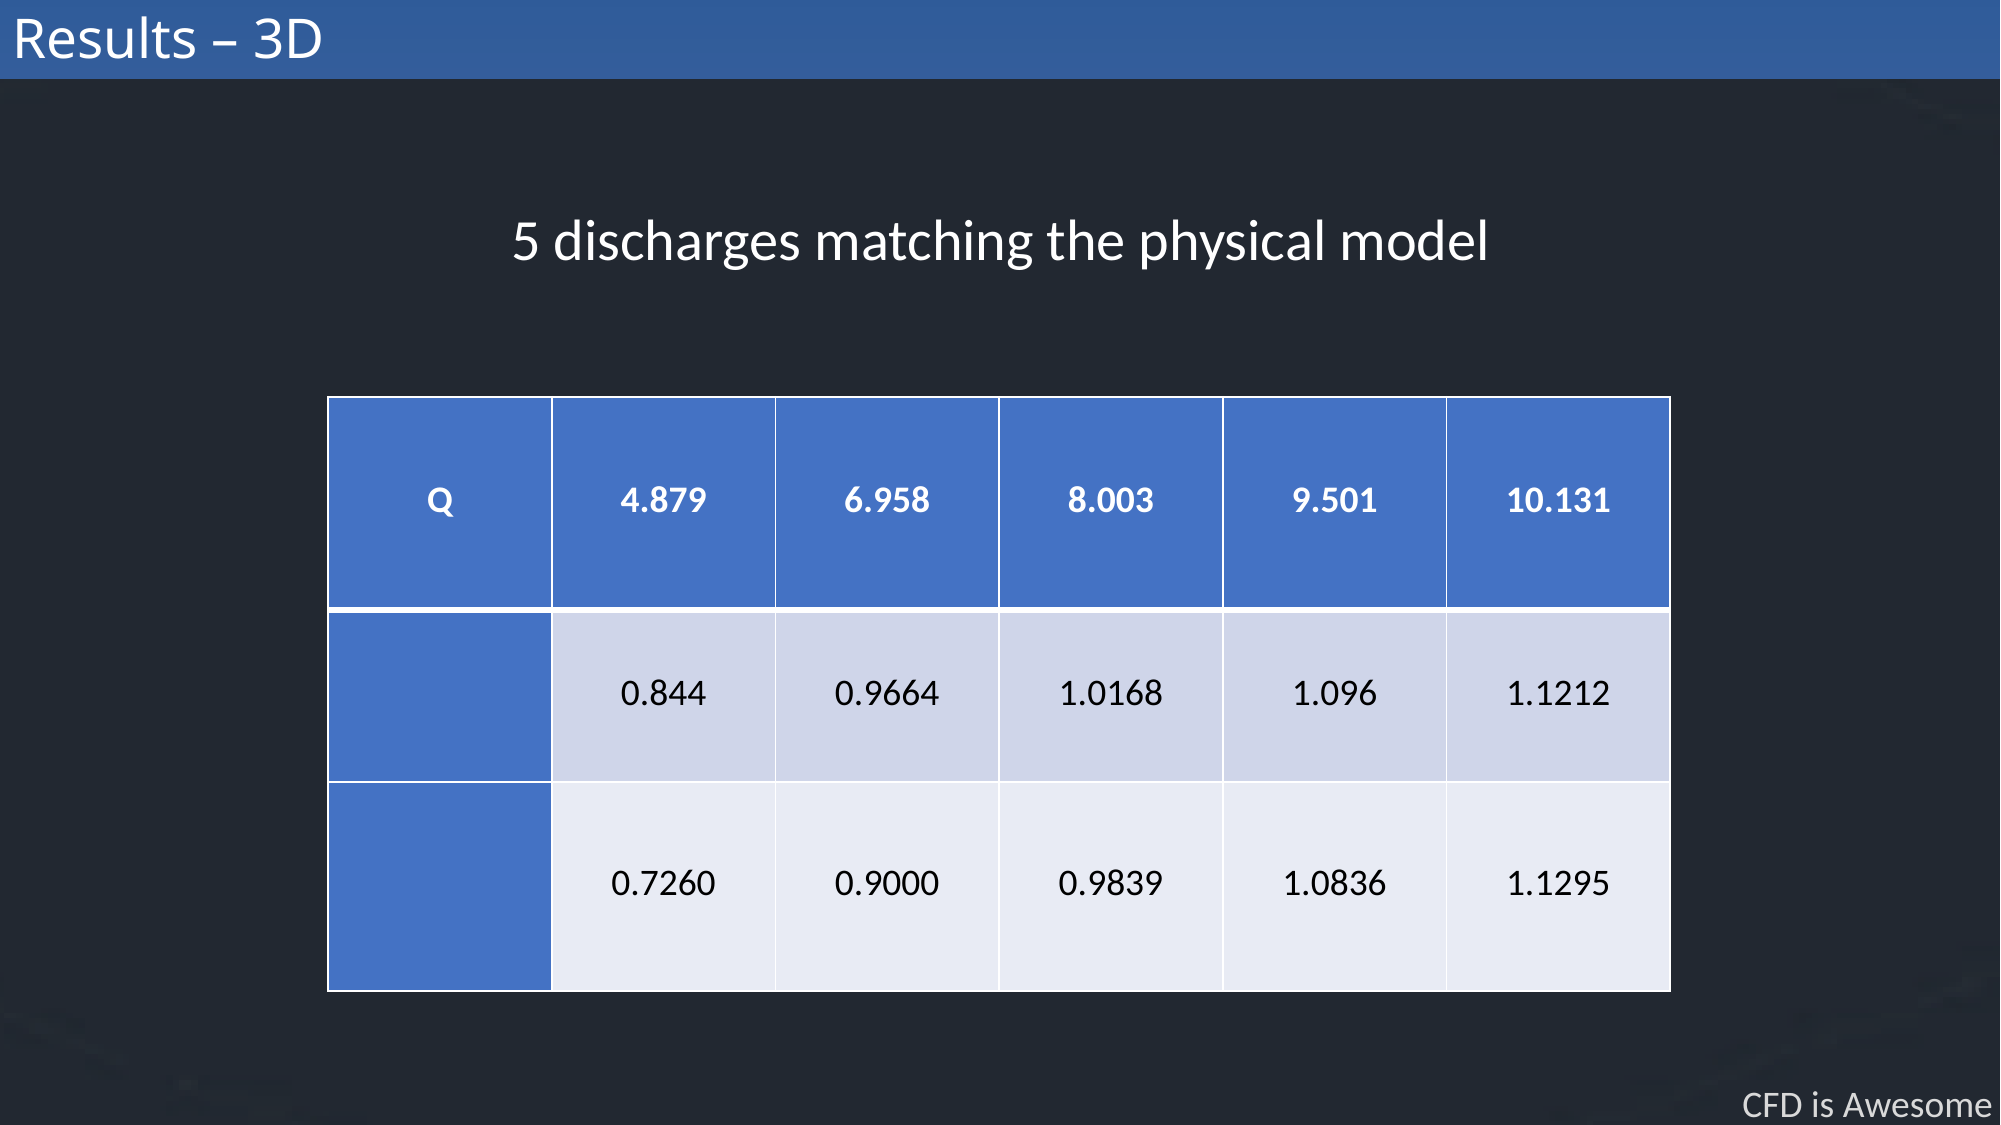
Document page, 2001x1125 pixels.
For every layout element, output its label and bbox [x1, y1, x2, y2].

list [0, 0, 2000, 79]
picture [0, 79, 2000, 1125]
